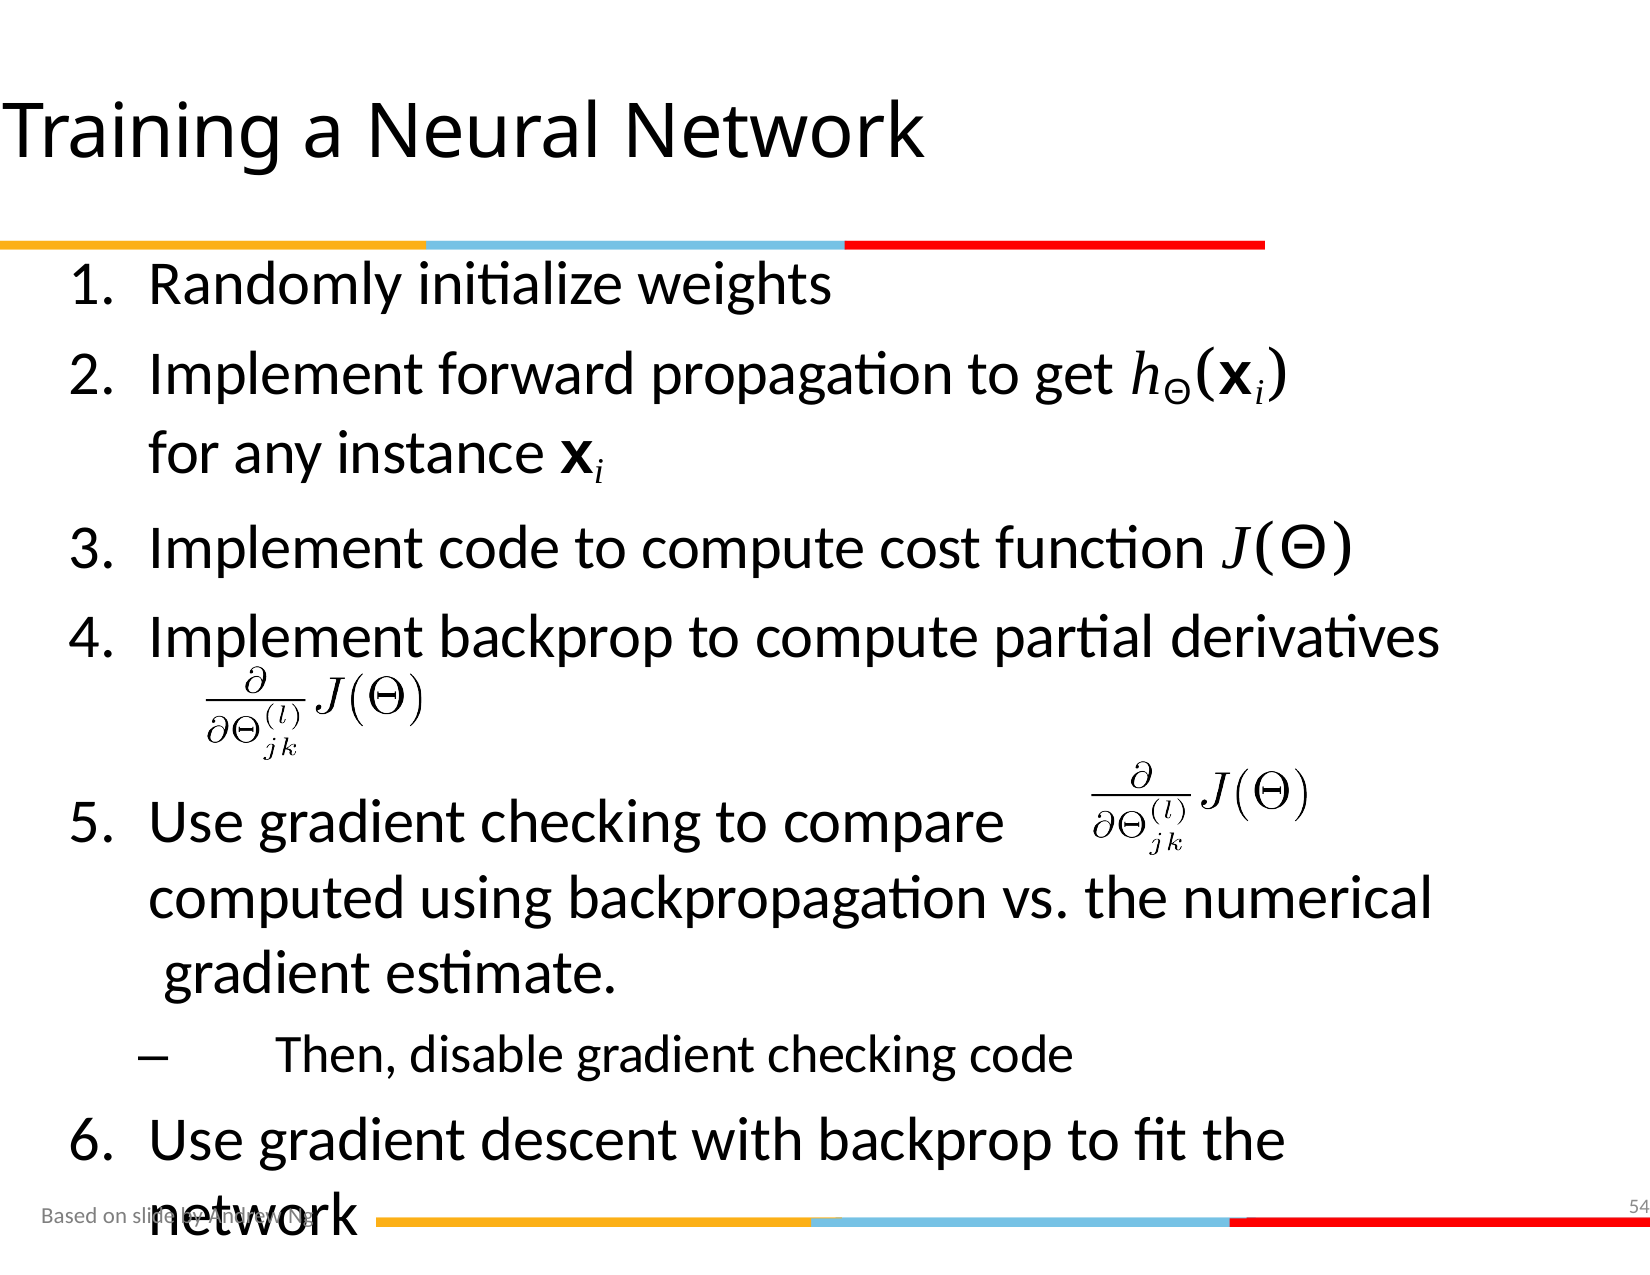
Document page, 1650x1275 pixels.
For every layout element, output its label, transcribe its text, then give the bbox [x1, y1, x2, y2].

slide_number 54 [1614, 835, 1650, 1275]
text_box Randomly initialize weights Implement forward propagation to get hΘ(xi) for any instance xi Implement code to compute cost function J(Θ) Implement backprop to compute partial derivatives Use gradient checking to compare computed using backpropagation vs. the numerical gradient estimate. – Then, disable gradient checking code Use gradient descent with backprop to fit the network [62, 225, 1525, 1248]
text_box [205, 666, 422, 760]
text_box [1091, 761, 1307, 855]
text_box Based on slide by Andrew Ng [38, 1200, 319, 1229]
title Training a Neural Network [0, 18, 1192, 234]
